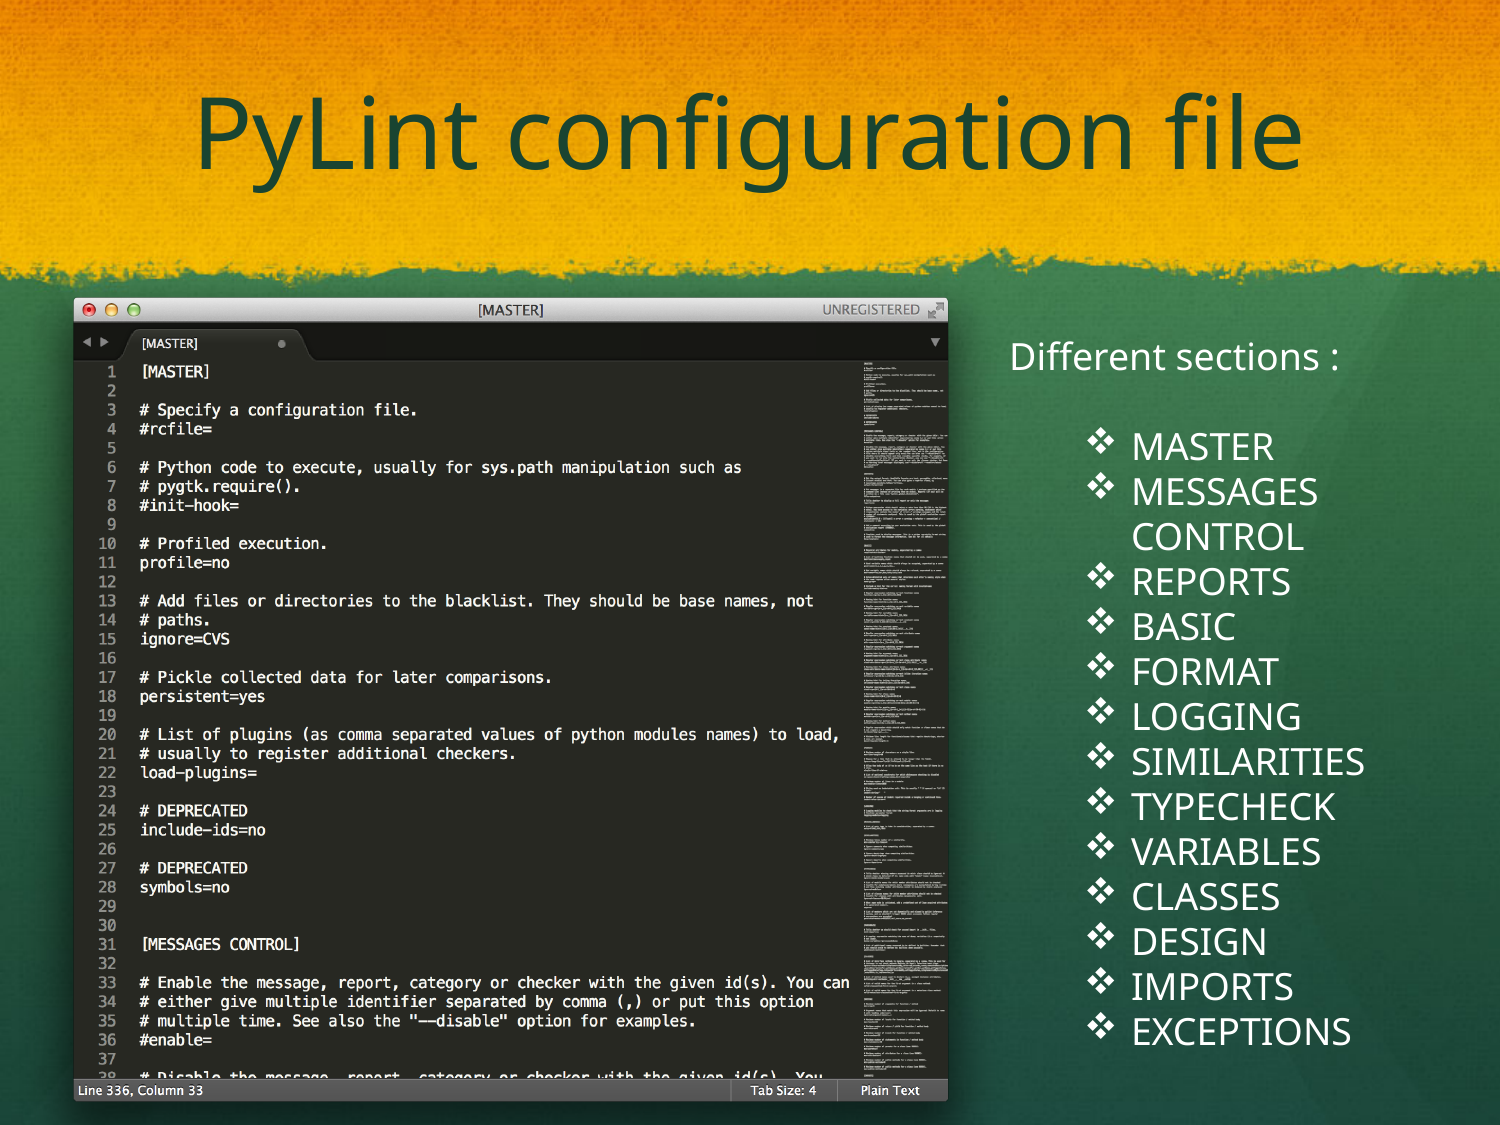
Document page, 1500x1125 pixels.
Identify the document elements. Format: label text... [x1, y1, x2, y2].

picture [0, 0, 1500, 1125]
title PyLint configuration file [125, 13, 1375, 246]
text_box Different sections : MASTER MESSAGES CONTROL REPORTS BASIC FORMAT LOGGING SIMILARITIES TYPECHECK VARIABLES CLASSES DESIGN IMPORTS EXCEPTIONS [1073, 325, 1472, 1106]
